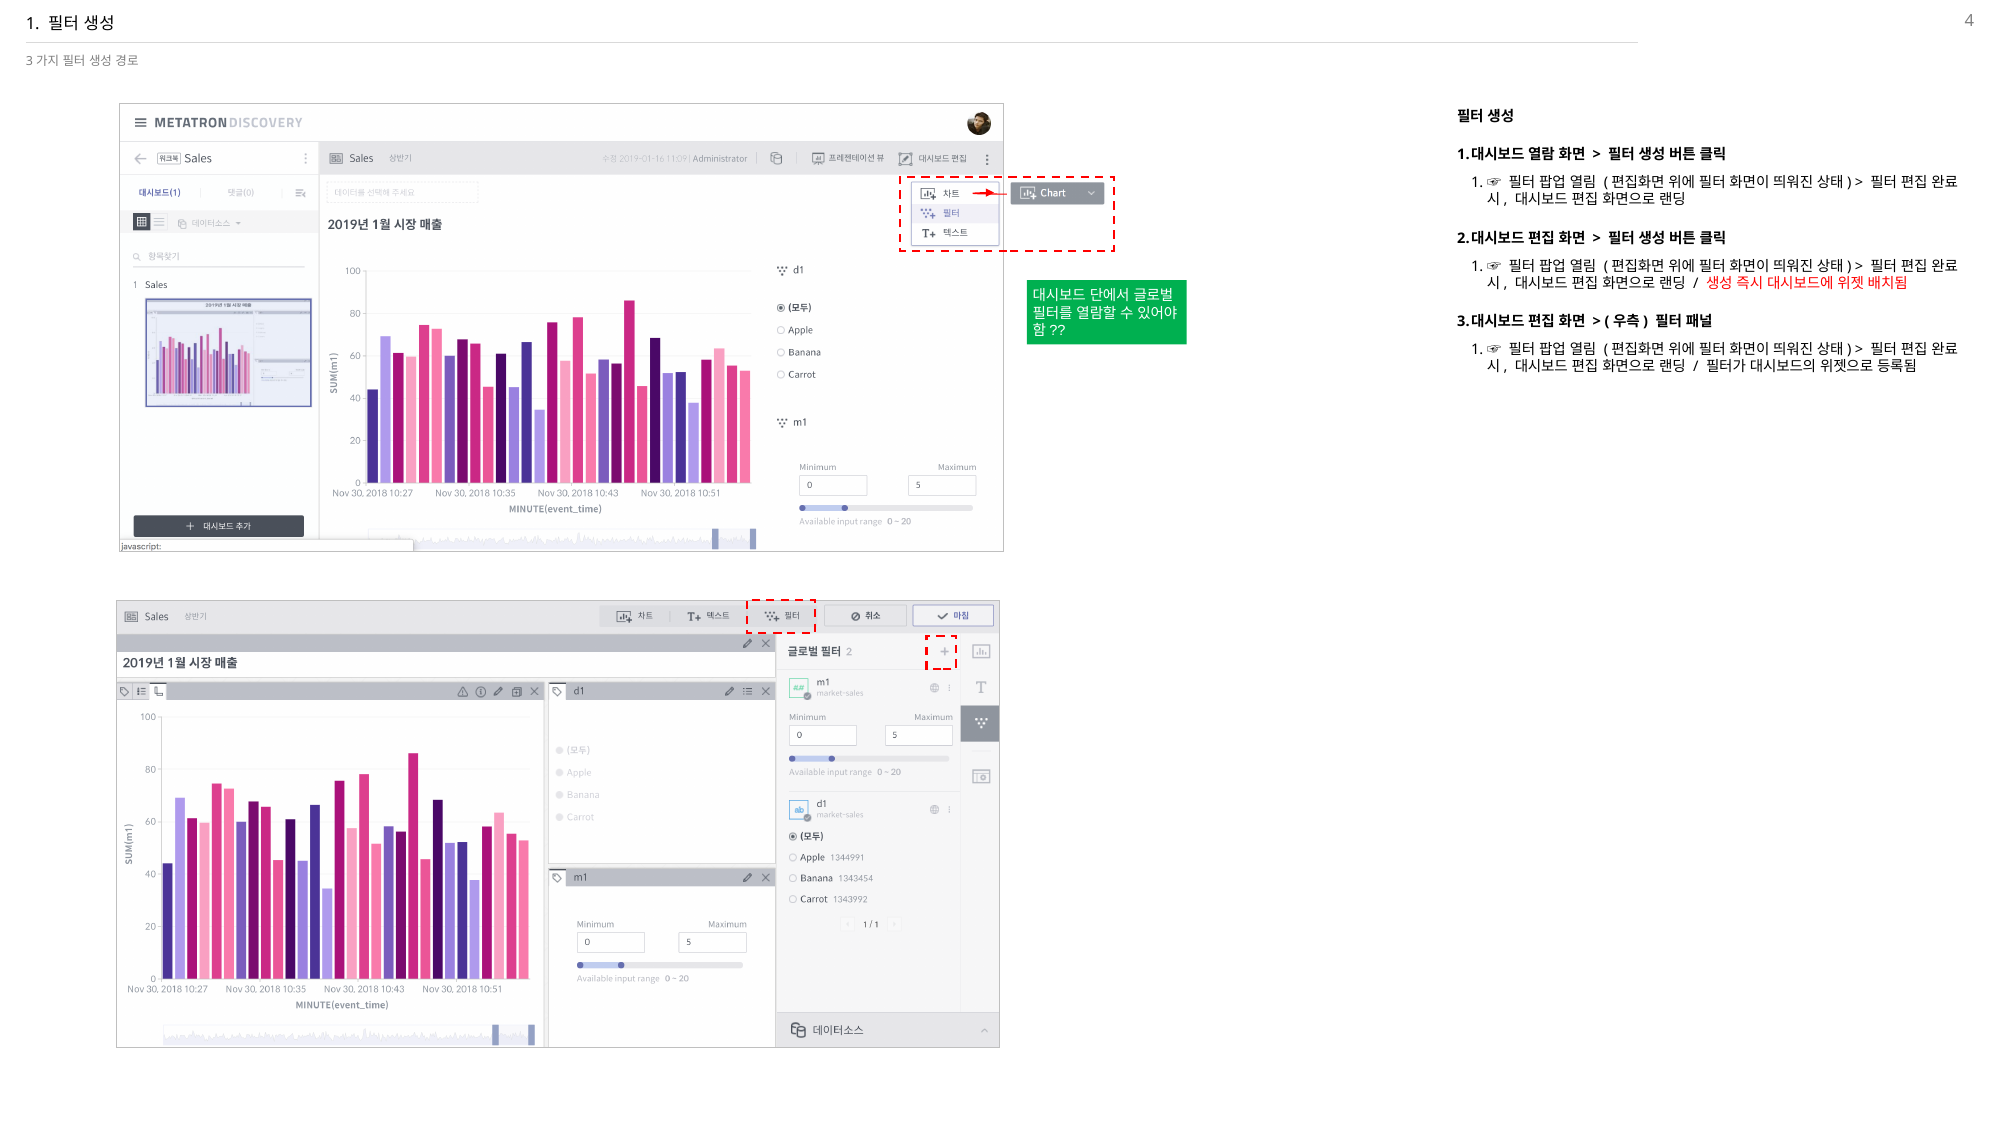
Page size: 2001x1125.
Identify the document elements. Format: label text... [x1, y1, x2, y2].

picture [119, 103, 1004, 552]
list 필터 생성 대시보드 열람 화면 > 필터 생성 버튼 클릭 ☞ 필터 팝업 열림 (편집화면 위에 필터 화면이 띄워진 상태) > 필터 편집 완료 시, 대시보드 편집 화면으로 랜딩 대시보드 편집 화면 > 필터 생성 버튼 클릭 ☞ 필터 팝업 열림 (편집화면 위에 필터 화면이 띄워진 상태) > 필터 편집 완료 시, 대시보드 편집 화면으로 랜딩 / 생성 즉시 대시보드에 위젯 배치됨 대시보드 편집 화면 > (우측) 필터 패널 ☞ 필터 팝업 열림 (편집화면 위에 필터 화면이 띄워진 상태) > 필터 편집 완료 시, 대시보드 편집 화면으로 랜딩 / 필터가 대시보드의 위젯으로 등록됨 [1457, 106, 1974, 1125]
title 1. 필터 생성 [25, 5, 1638, 43]
picture [1006, 180, 1107, 208]
list 3가지 필터 생성 경로 [25, 43, 1638, 86]
picture [116, 599, 1001, 1048]
slide_number 4 [1901, 0, 1975, 43]
text_box 대시보드 단에서 글로벌 필터를 열람할 수 있어야 함?? [1026, 280, 1187, 345]
text_box [1004, 176, 1115, 252]
